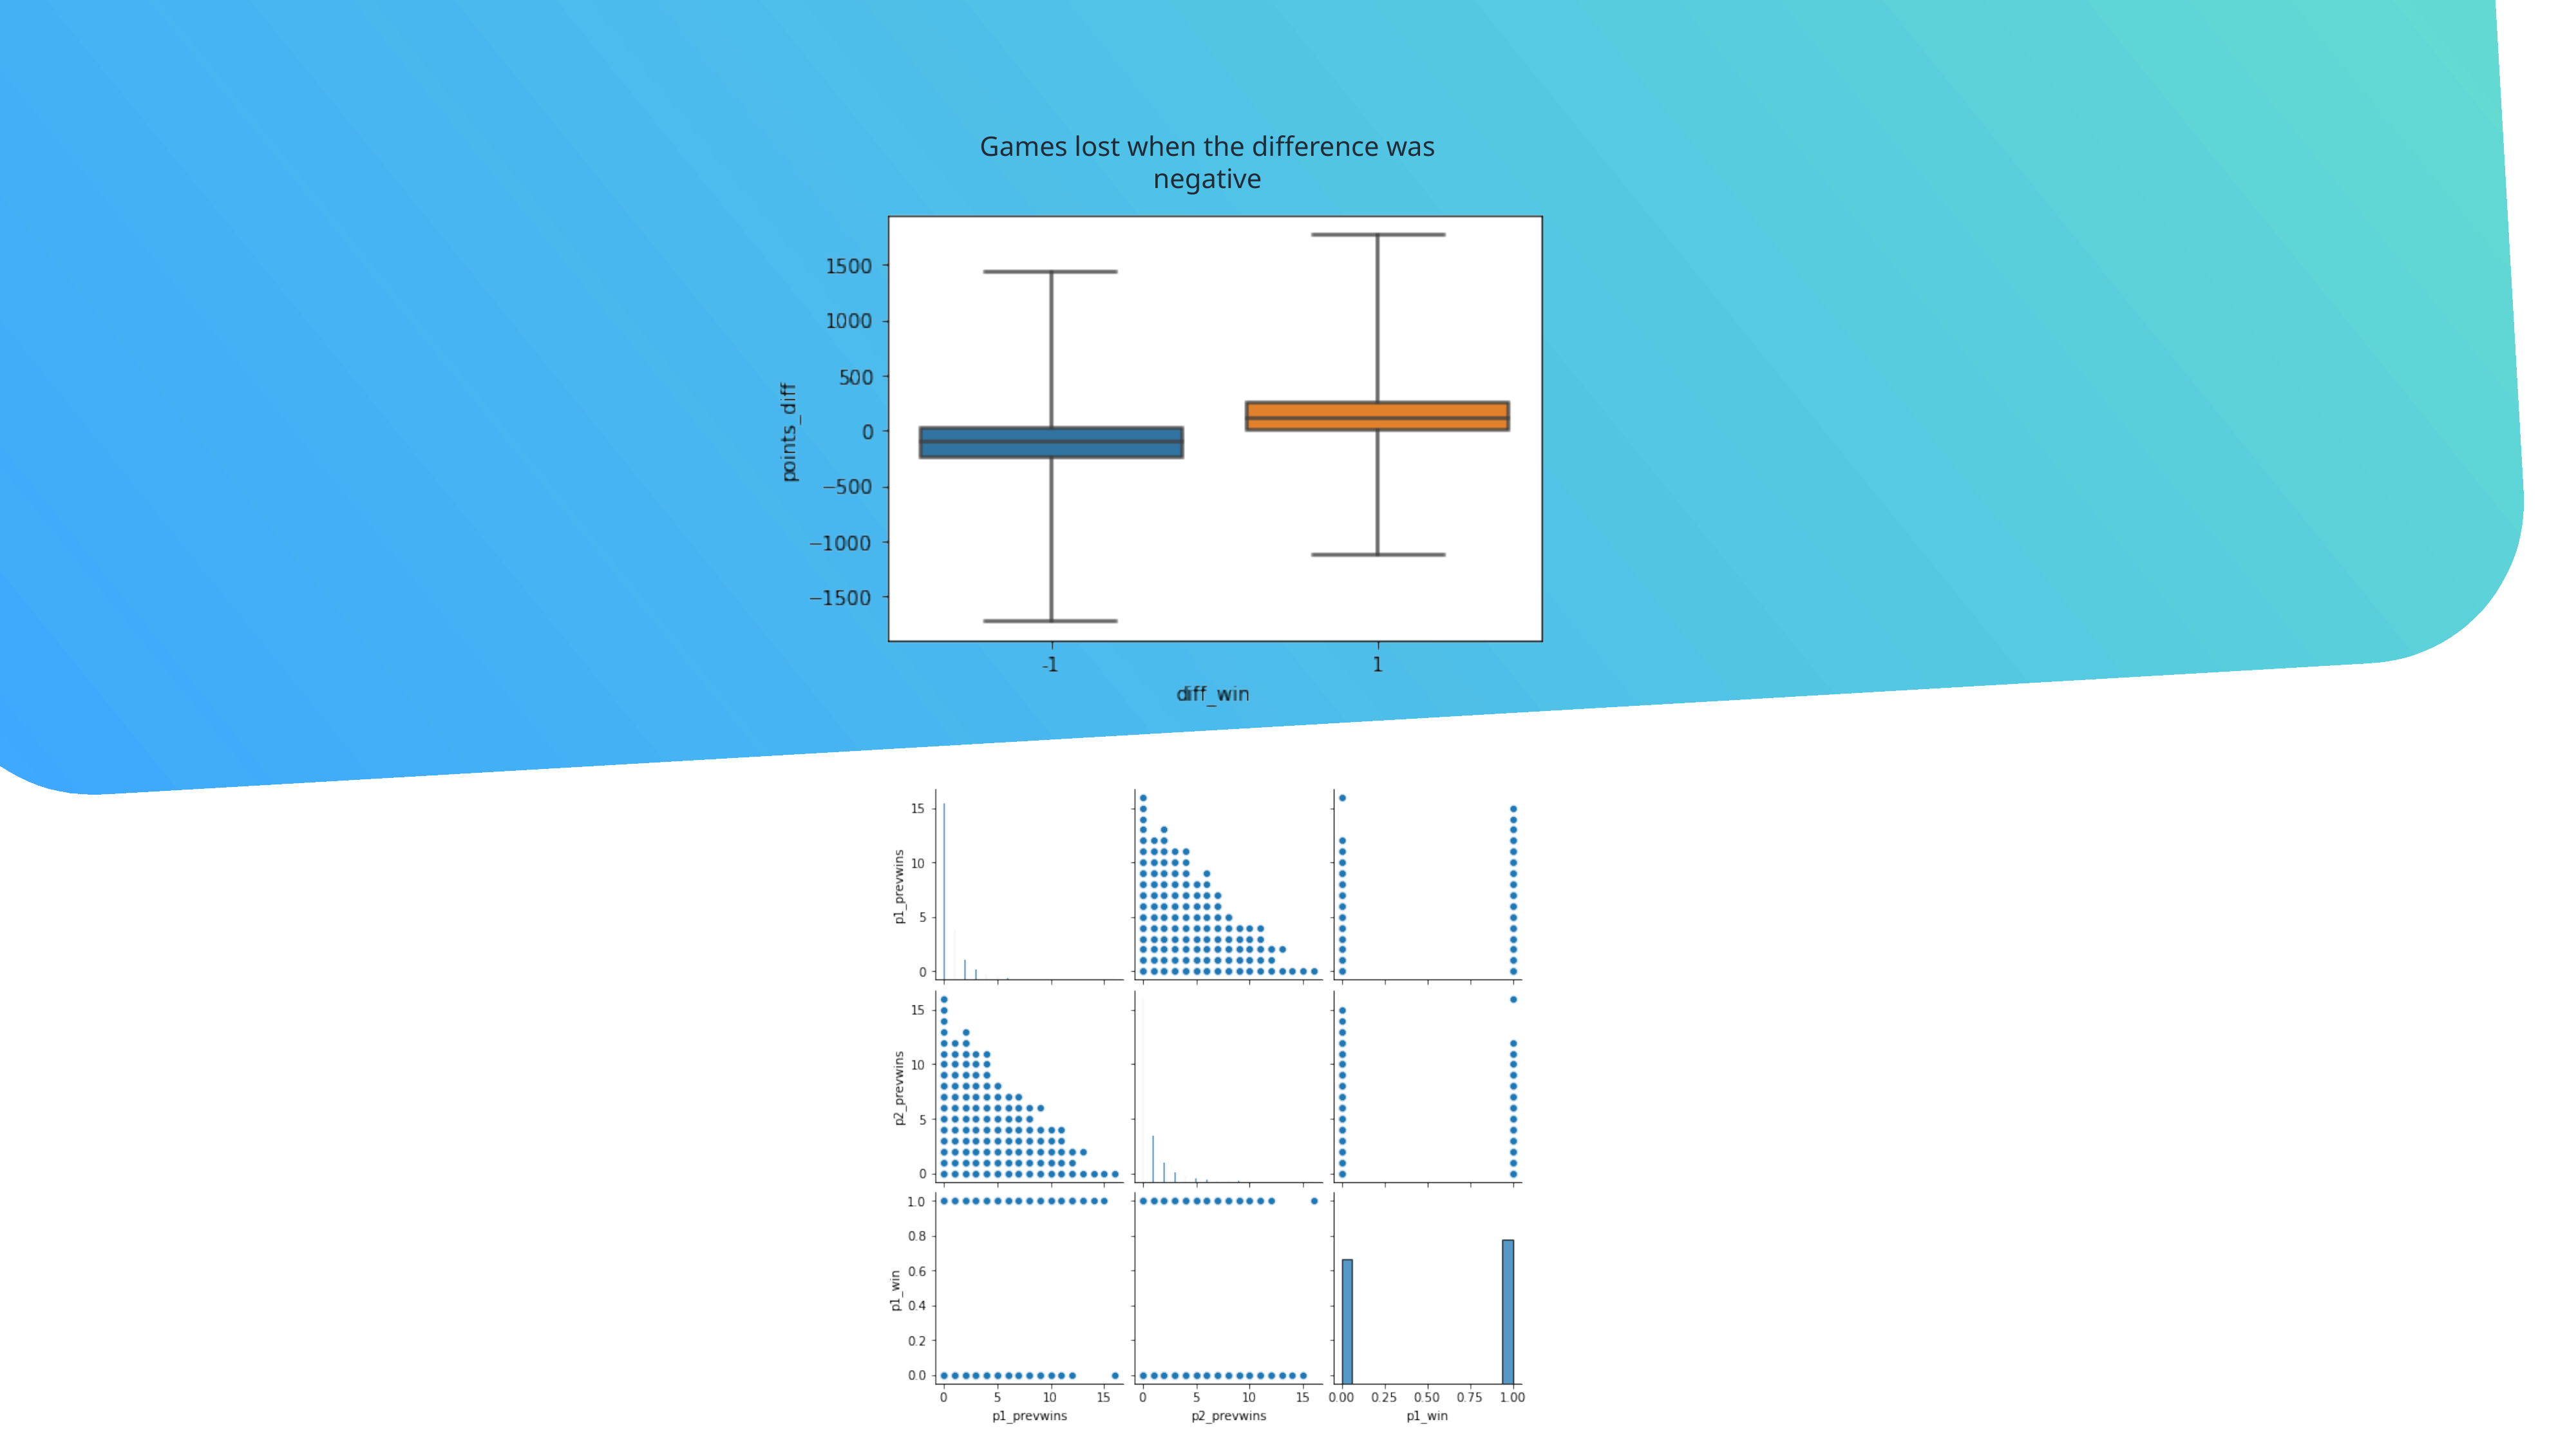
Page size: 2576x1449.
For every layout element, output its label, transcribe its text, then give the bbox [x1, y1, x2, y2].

text_box [0, 0, 2524, 795]
picture [764, 204, 1554, 718]
text_box Games lost when the difference was negative [936, 119, 1479, 204]
picture [880, 781, 1535, 1432]
